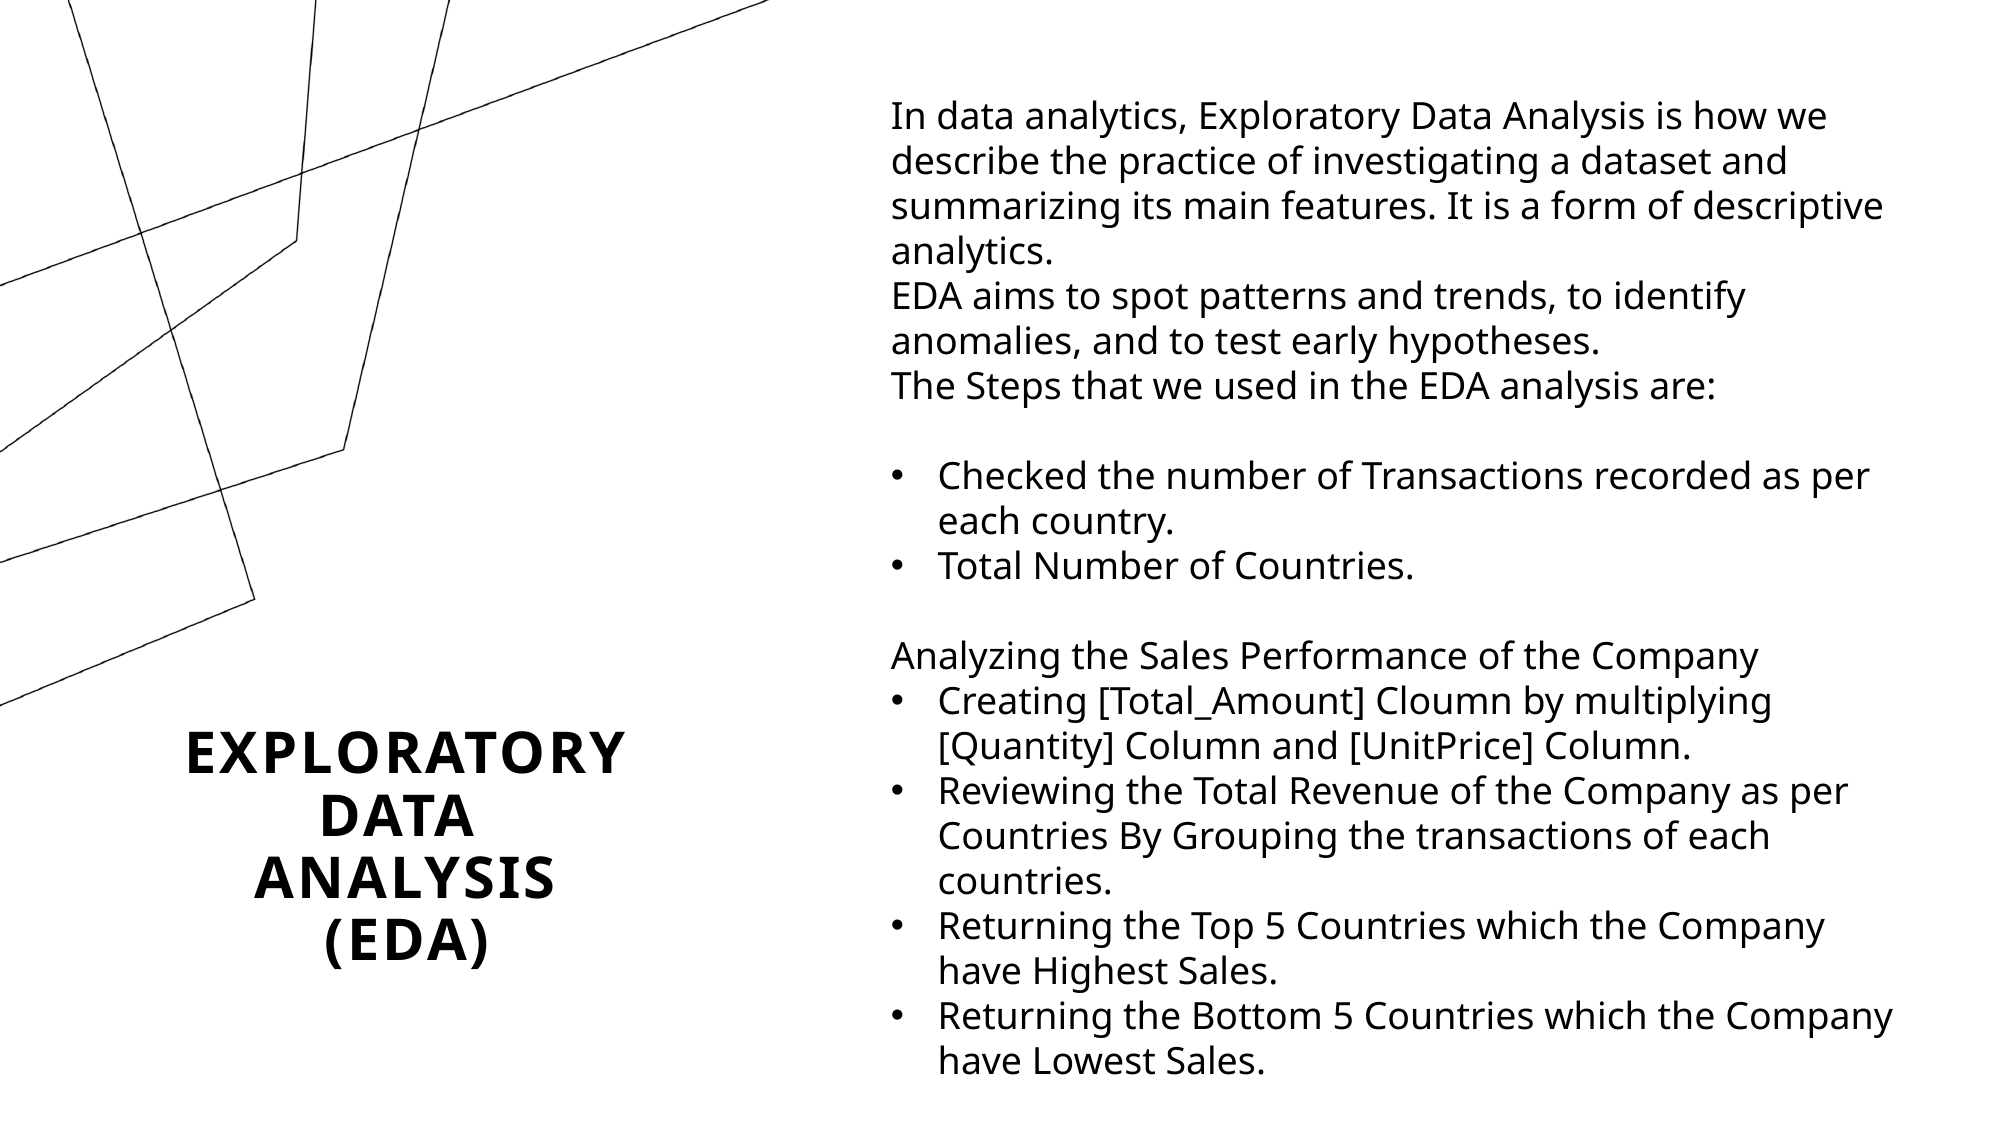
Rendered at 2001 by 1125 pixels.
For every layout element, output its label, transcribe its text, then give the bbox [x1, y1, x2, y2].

picture [0, 0, 803, 720]
text_box In data analytics, Exploratory Data Analysis is how we describe the practice of investigating a dataset and summarizing its main features. It is a form of descriptive analytics. EDA aims to spot patterns and trends, to identify anomalies, and to test early hypotheses. The Steps that we used in the EDA analysis are: Checked the number of Transactions recorded as per each country. Total Number of Countries. Analyzing the Sales Performance of the Company Creating [Total_Amount] Cloumn by multiplying [Quantity] Column and [UnitPrice] Column. Reviewing the Total Revenue of the Company as per Countries By Grouping the transactions of each countries. Returning the Top 5 Countries which the Company have Highest Sales. Returning the Bottom 5 Countries which the Company have Lowest Sales. [876, 84, 1918, 1125]
title Exploratory Data Analysis (EDA) [149, 716, 665, 981]
